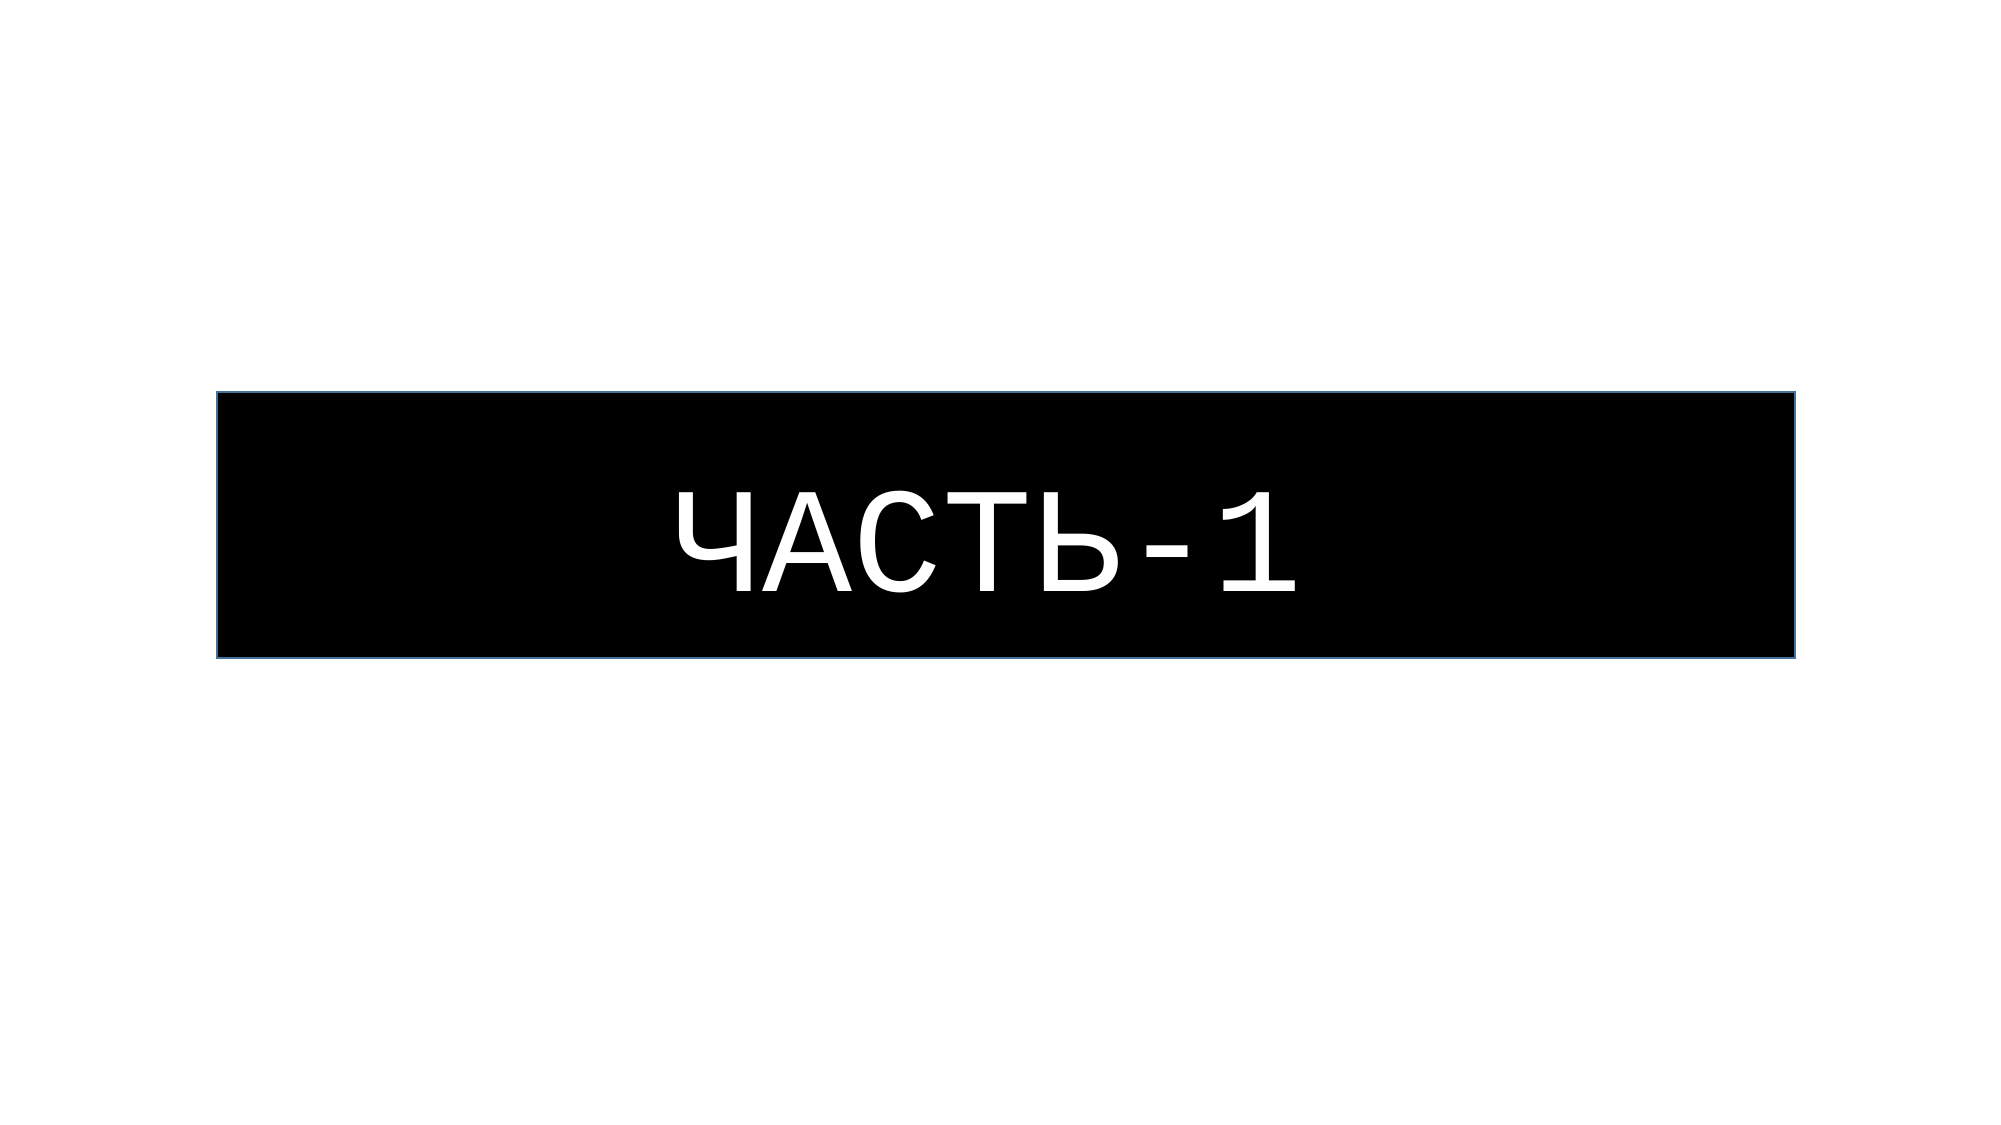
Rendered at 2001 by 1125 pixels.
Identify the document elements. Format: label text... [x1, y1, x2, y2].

text_box [216, 391, 1796, 659]
text_box ЧАСТЬ-1 [657, 433, 1373, 629]
